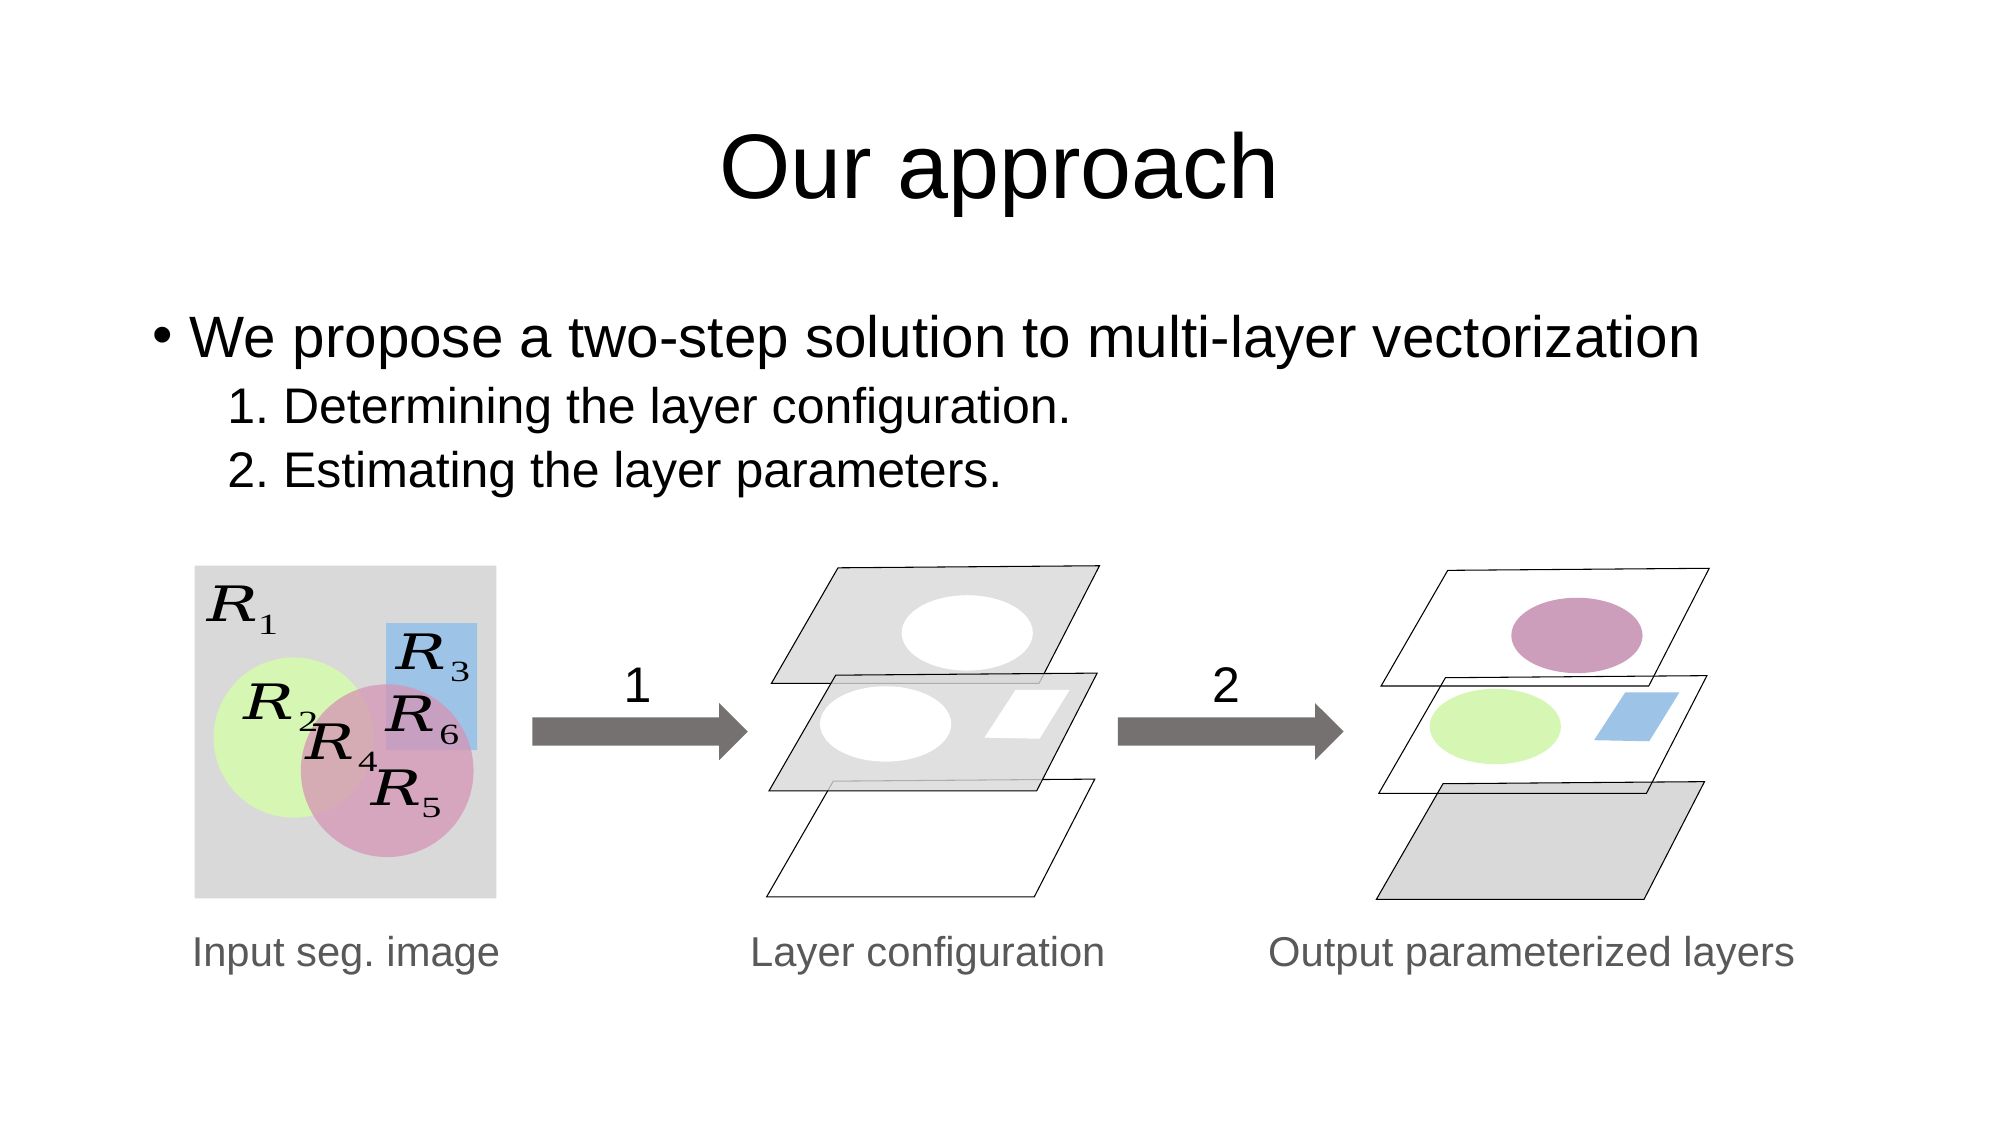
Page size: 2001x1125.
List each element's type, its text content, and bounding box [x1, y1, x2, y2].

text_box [531, 645, 748, 760]
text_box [1376, 568, 1710, 900]
text_box Input seg. image [165, 917, 527, 982]
title Our approach [137, 59, 1863, 278]
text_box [1117, 645, 1344, 760]
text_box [766, 565, 1100, 897]
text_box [194, 565, 497, 899]
text_box Output parameterized layers [1237, 917, 1826, 982]
list We propose a two-step solution to multi-layer vectorization 1. Determining the layer configuration. 2. Estimating the layer parameters. [137, 299, 1929, 592]
text_box Layer configuration [725, 917, 1131, 982]
